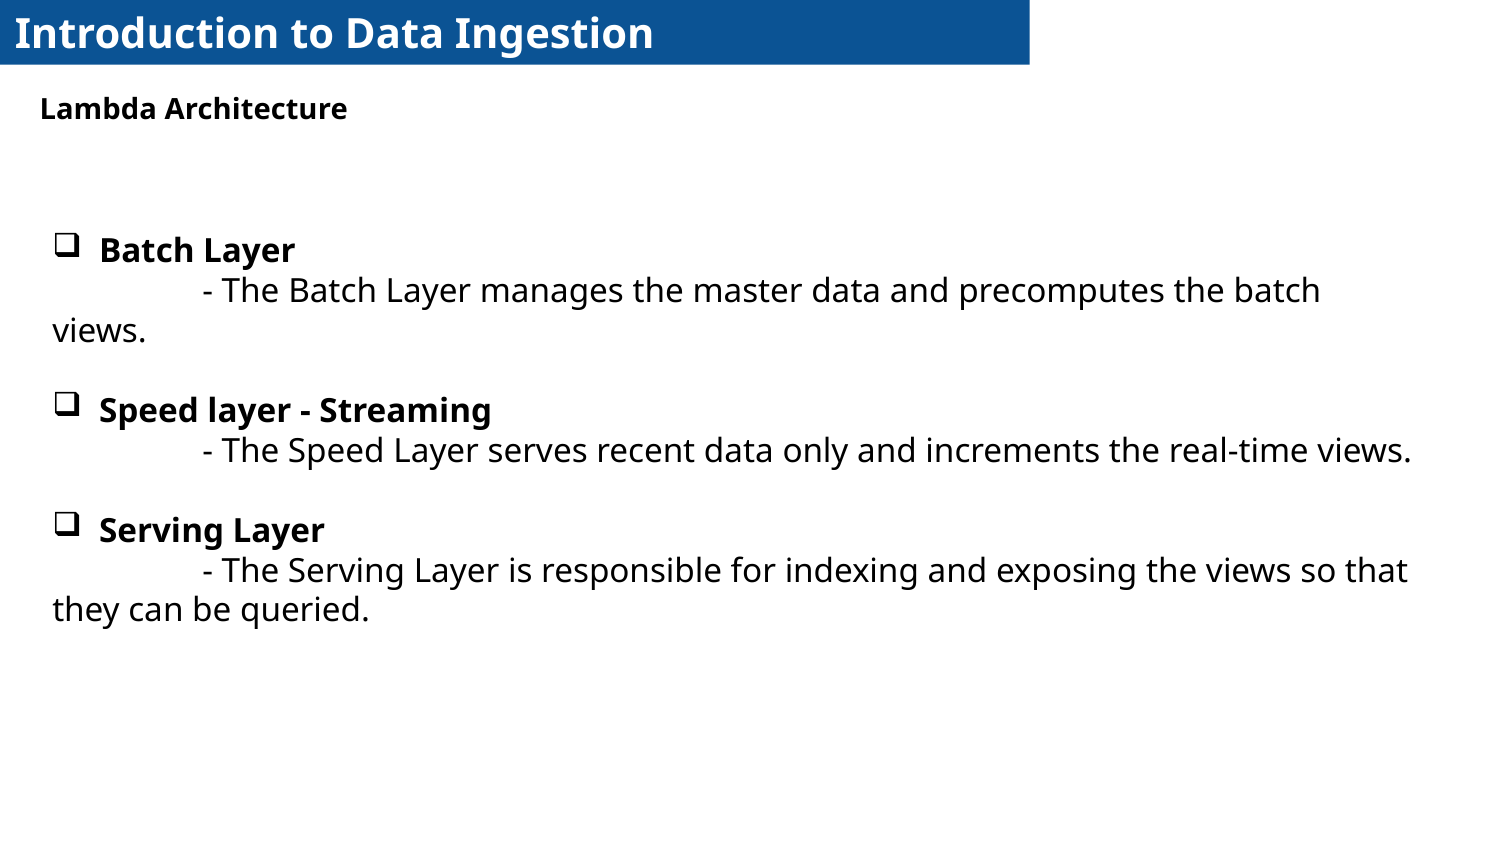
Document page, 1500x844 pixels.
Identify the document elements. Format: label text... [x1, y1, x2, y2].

text_box Lambda Architecture [24, 83, 625, 133]
text_box Introduction to Data Ingestion [0, 0, 1030, 65]
text_box Batch Layer - The Batch Layer manages the master data and precomputes the batch views. Speed layer - Streaming - The Speed Layer serves recent data only and increments the real-time views. Serving Layer - The Serving Layer is responsible for indexing and exposing the views so that they can be queried. [37, 221, 1438, 756]
